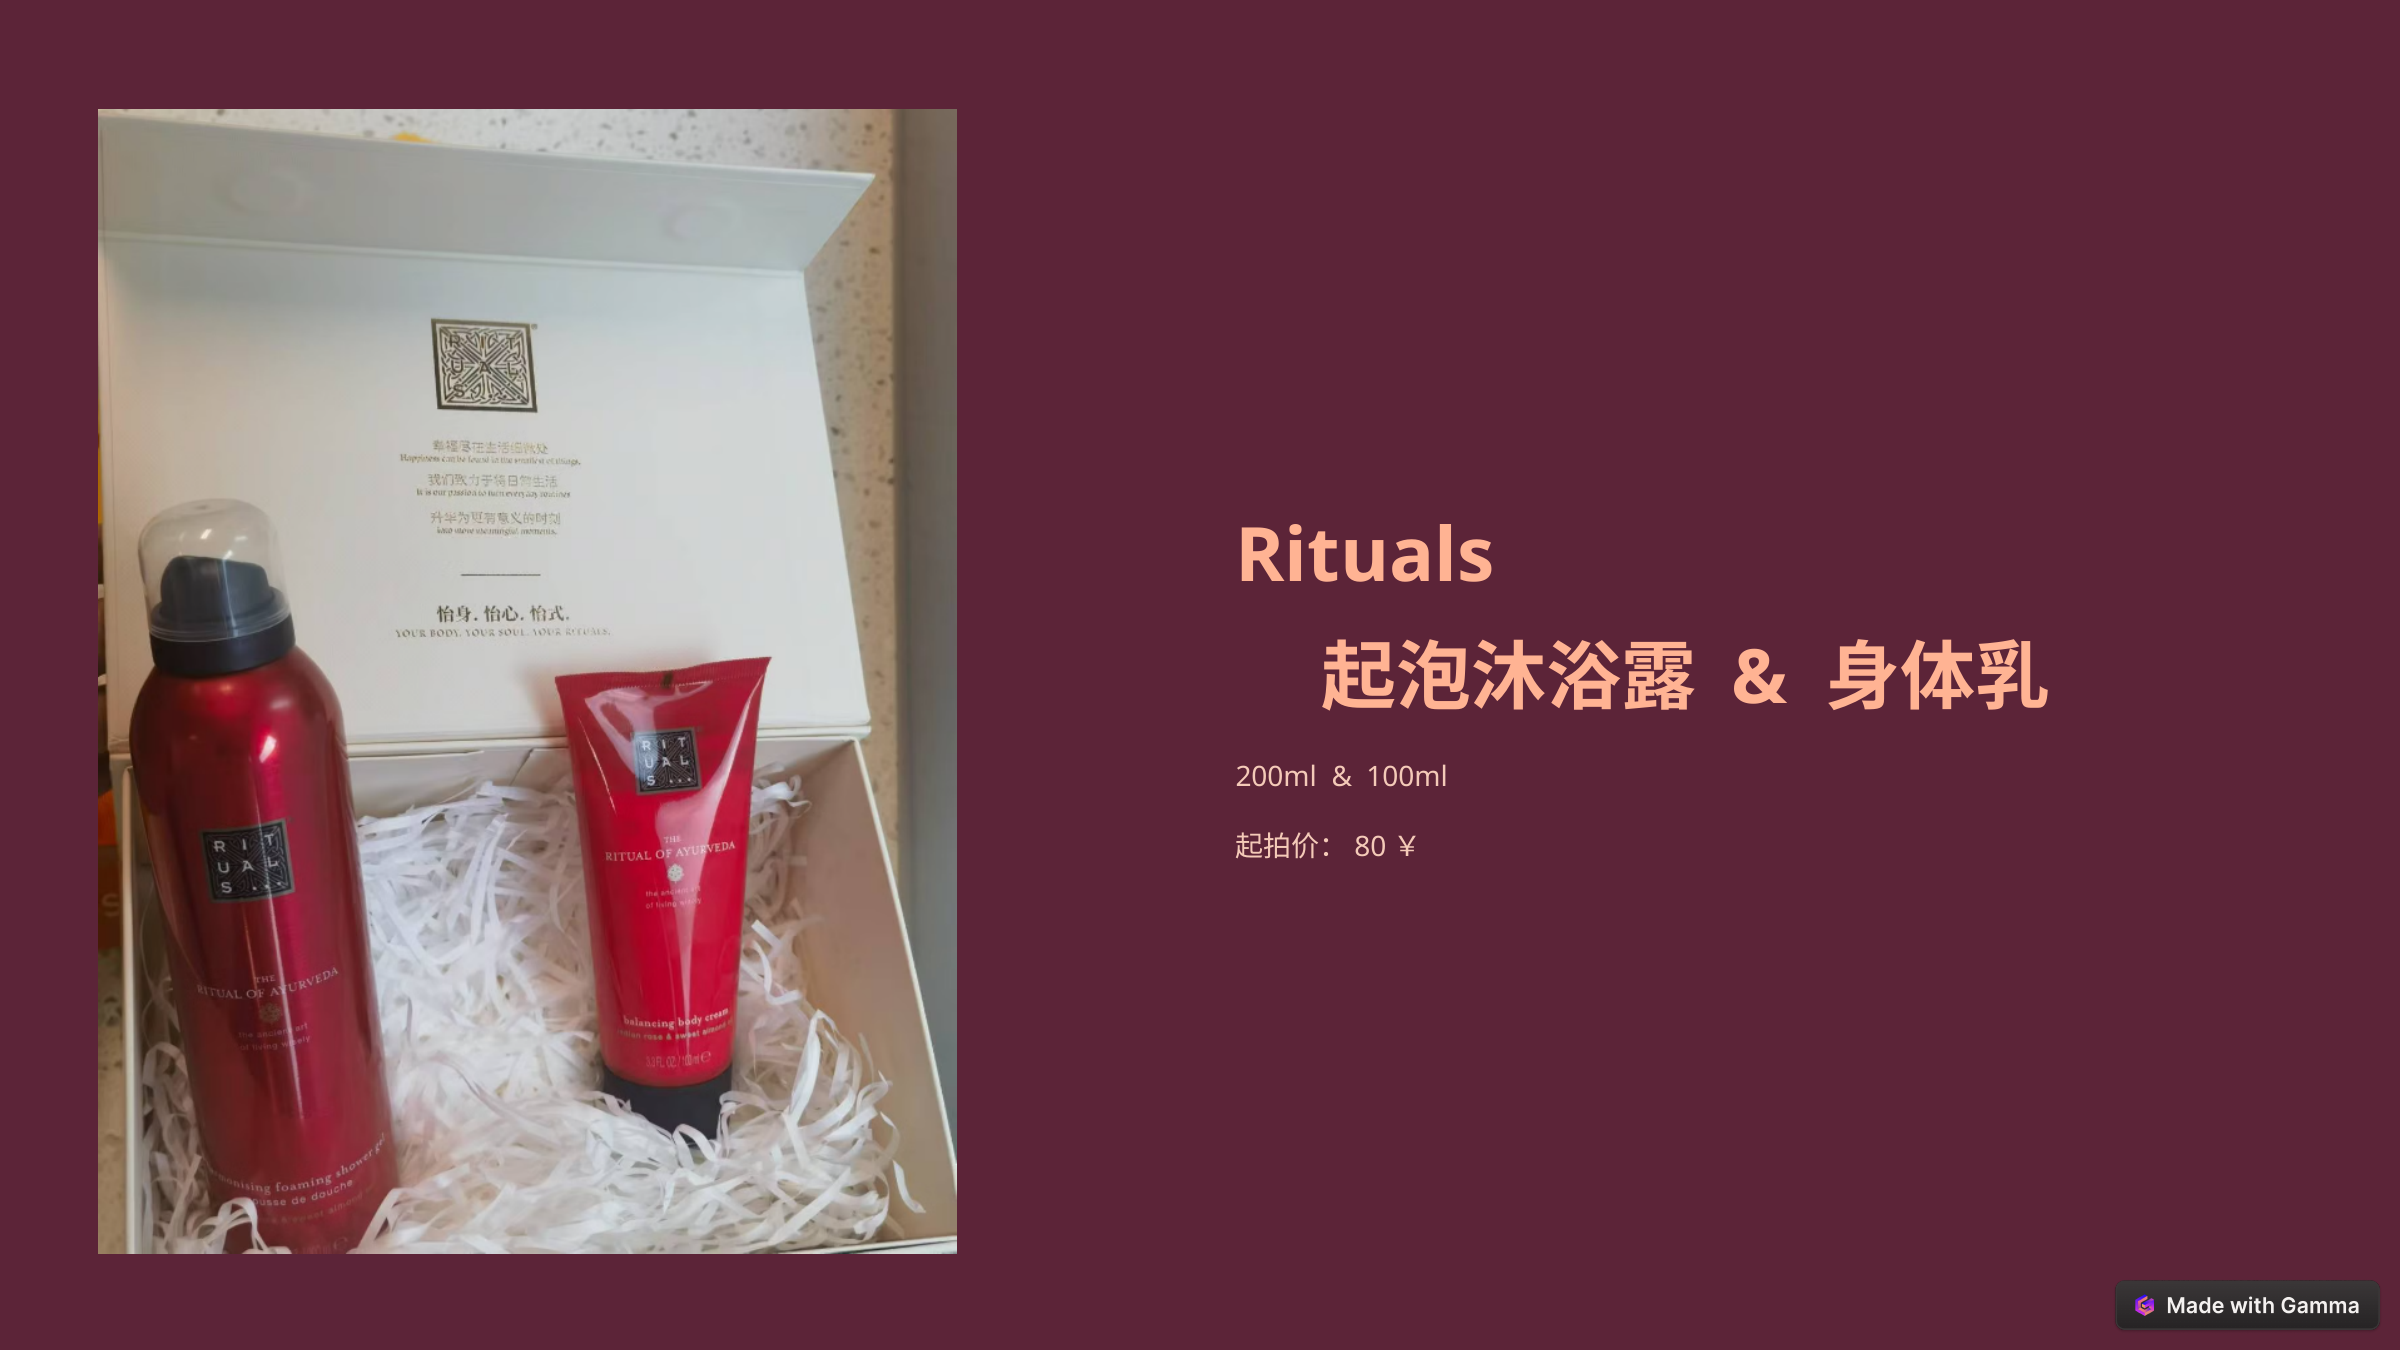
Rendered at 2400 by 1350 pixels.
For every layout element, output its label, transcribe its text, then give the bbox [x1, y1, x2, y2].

text_box 200ml & 100ml [1235, 747, 2303, 793]
text_box 起拍价：80￥ [1235, 817, 2303, 863]
text_box 起泡沐浴露 & 身体乳 [1235, 624, 2003, 719]
picture [98, 109, 957, 1254]
picture [2106, 1271, 2389, 1339]
text_box Rituals [1235, 502, 1989, 597]
